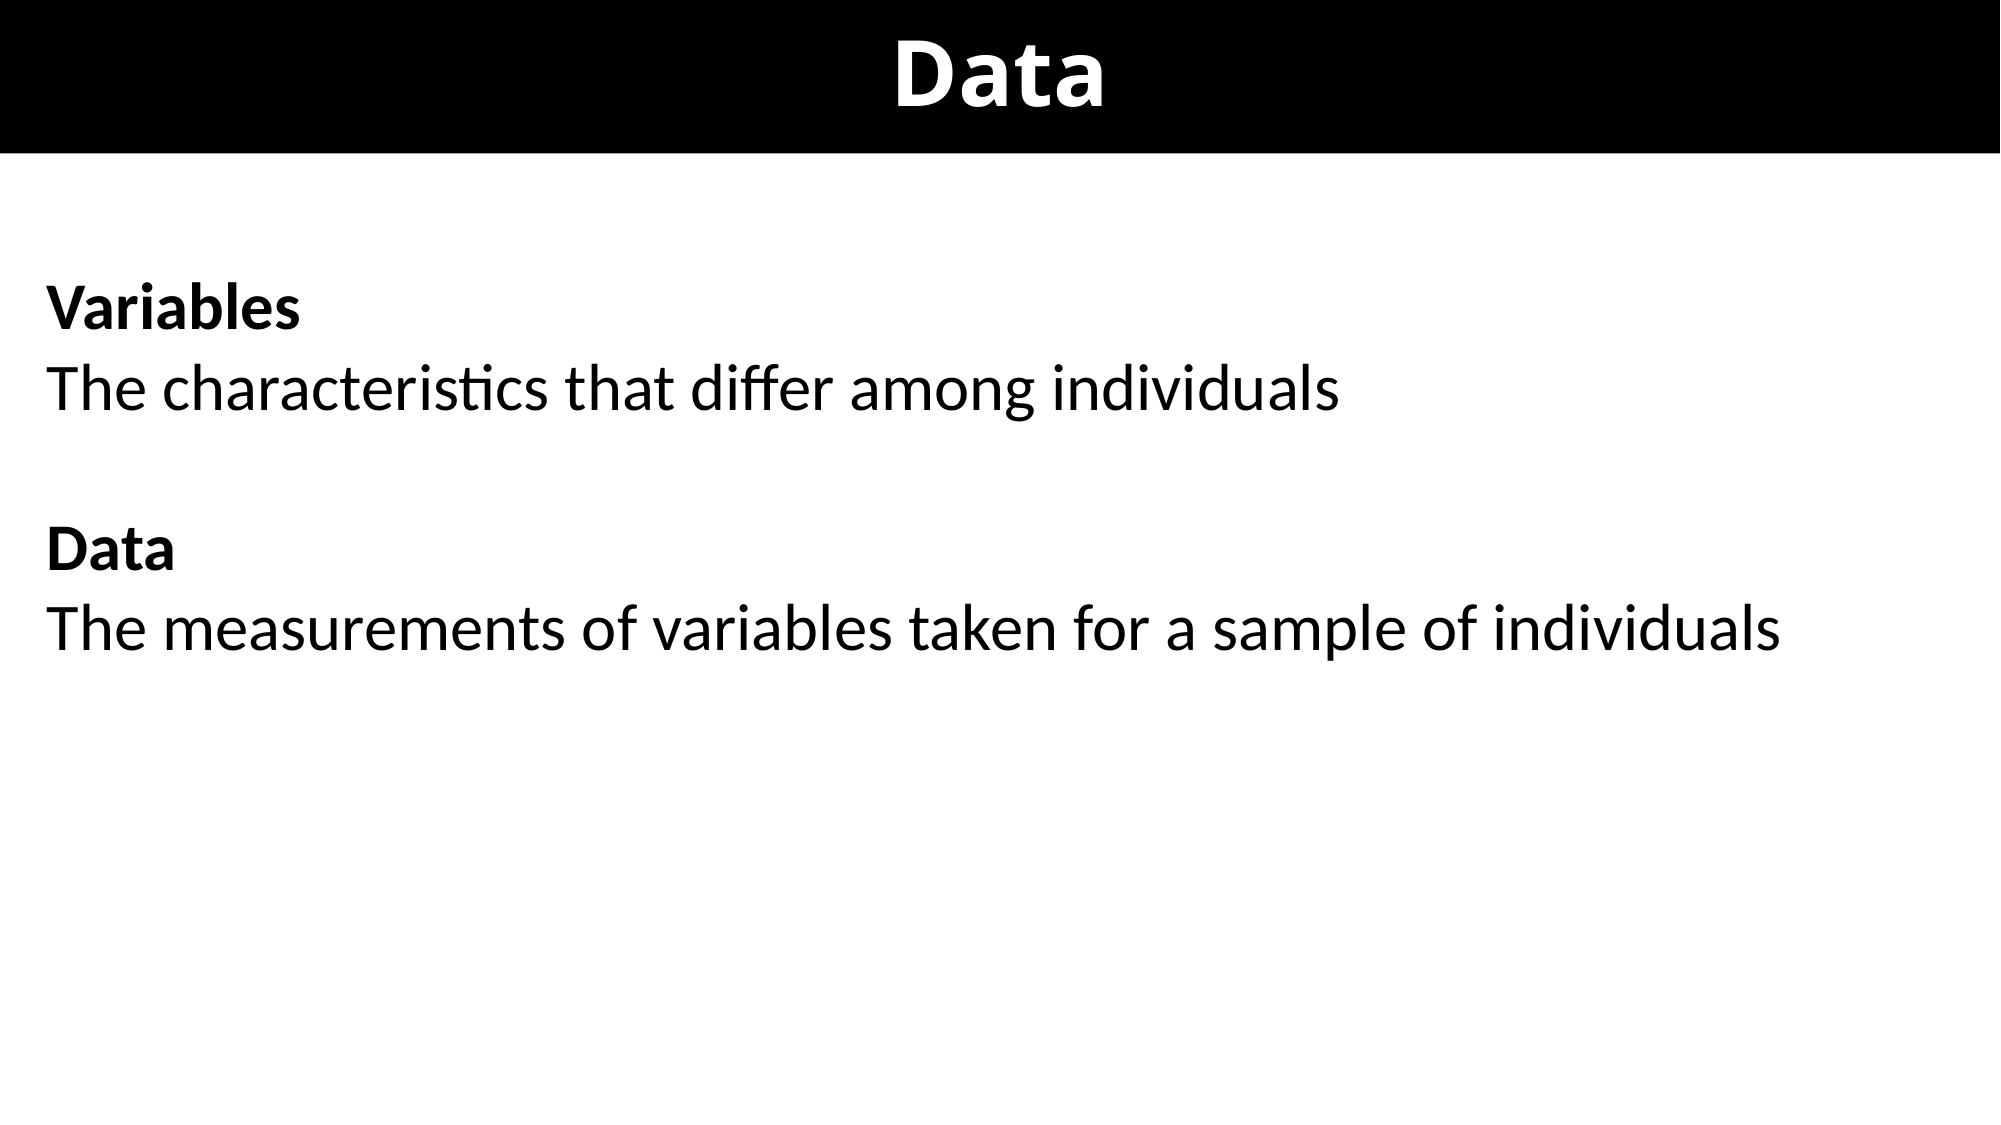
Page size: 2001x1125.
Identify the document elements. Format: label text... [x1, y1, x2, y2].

text_box Variables The characteristics that differ among individuals Data The measurements of variables taken for a sample of individuals [32, 176, 1968, 751]
title Data [0, 0, 2000, 154]
